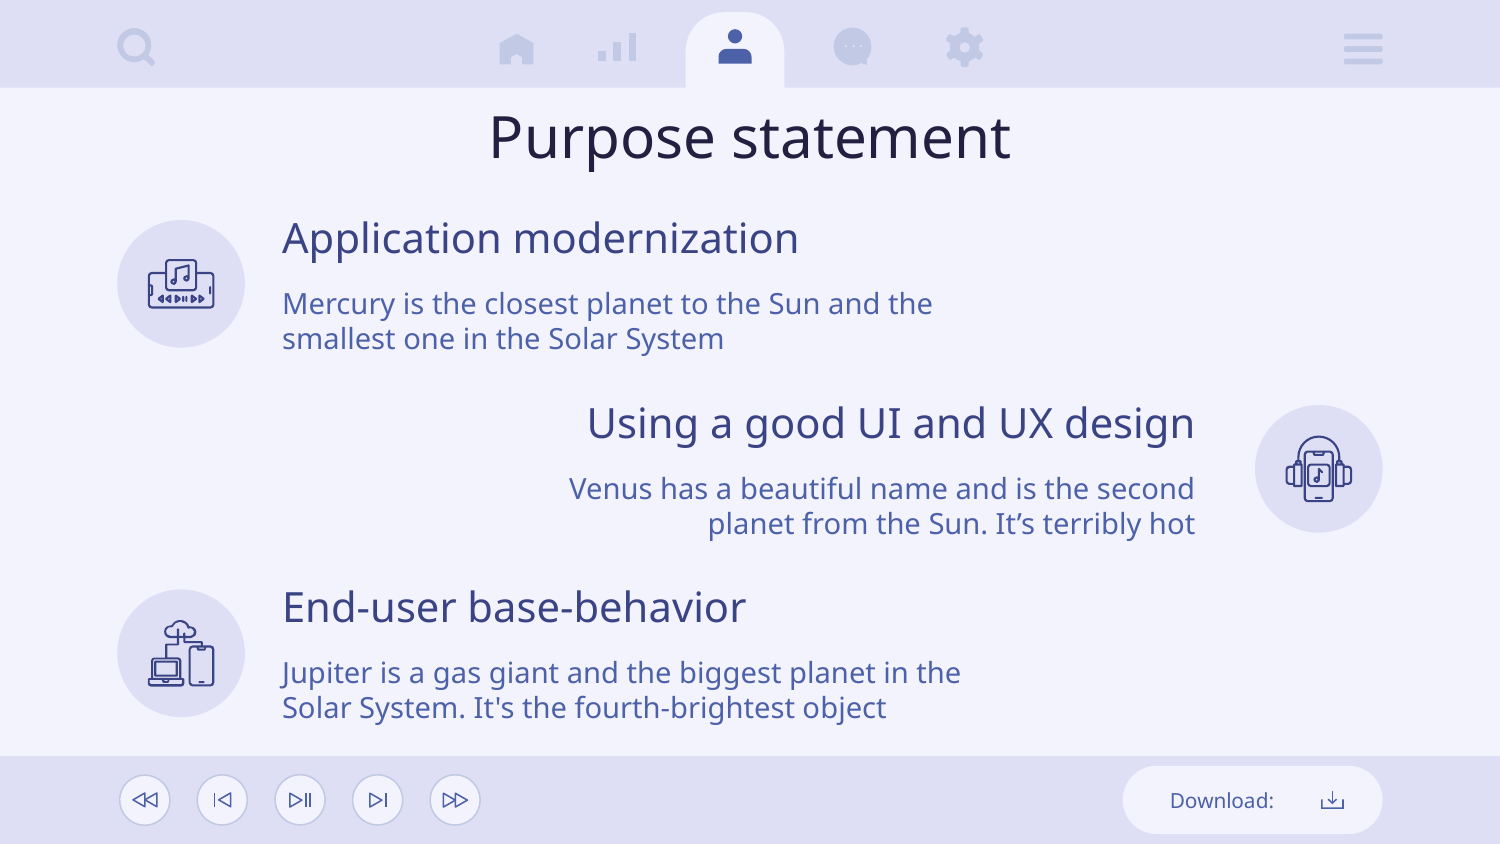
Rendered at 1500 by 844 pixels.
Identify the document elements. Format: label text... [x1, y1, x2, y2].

subtitle Mercury is the closest planet to the Sun and the smallest one in the Solar System [267, 271, 1013, 366]
subtitle Using a good UI and UX design [465, 387, 1211, 456]
title Purpose statement [118, 87, 1382, 182]
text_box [1285, 435, 1353, 503]
text_box [117, 219, 245, 348]
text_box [147, 258, 215, 309]
text_box [1254, 405, 1383, 533]
subtitle Application modernization [267, 202, 1013, 271]
text_box [117, 589, 245, 718]
subtitle Jupiter is a gas giant and the biggest planet in the Solar System. It's the fourth-brightest object [267, 640, 1013, 735]
subtitle End-user base-behavior [267, 571, 1013, 640]
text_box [147, 619, 215, 687]
subtitle Venus has a beautiful name and is the second planet from the Sun. It’s terribly hot [465, 456, 1211, 551]
